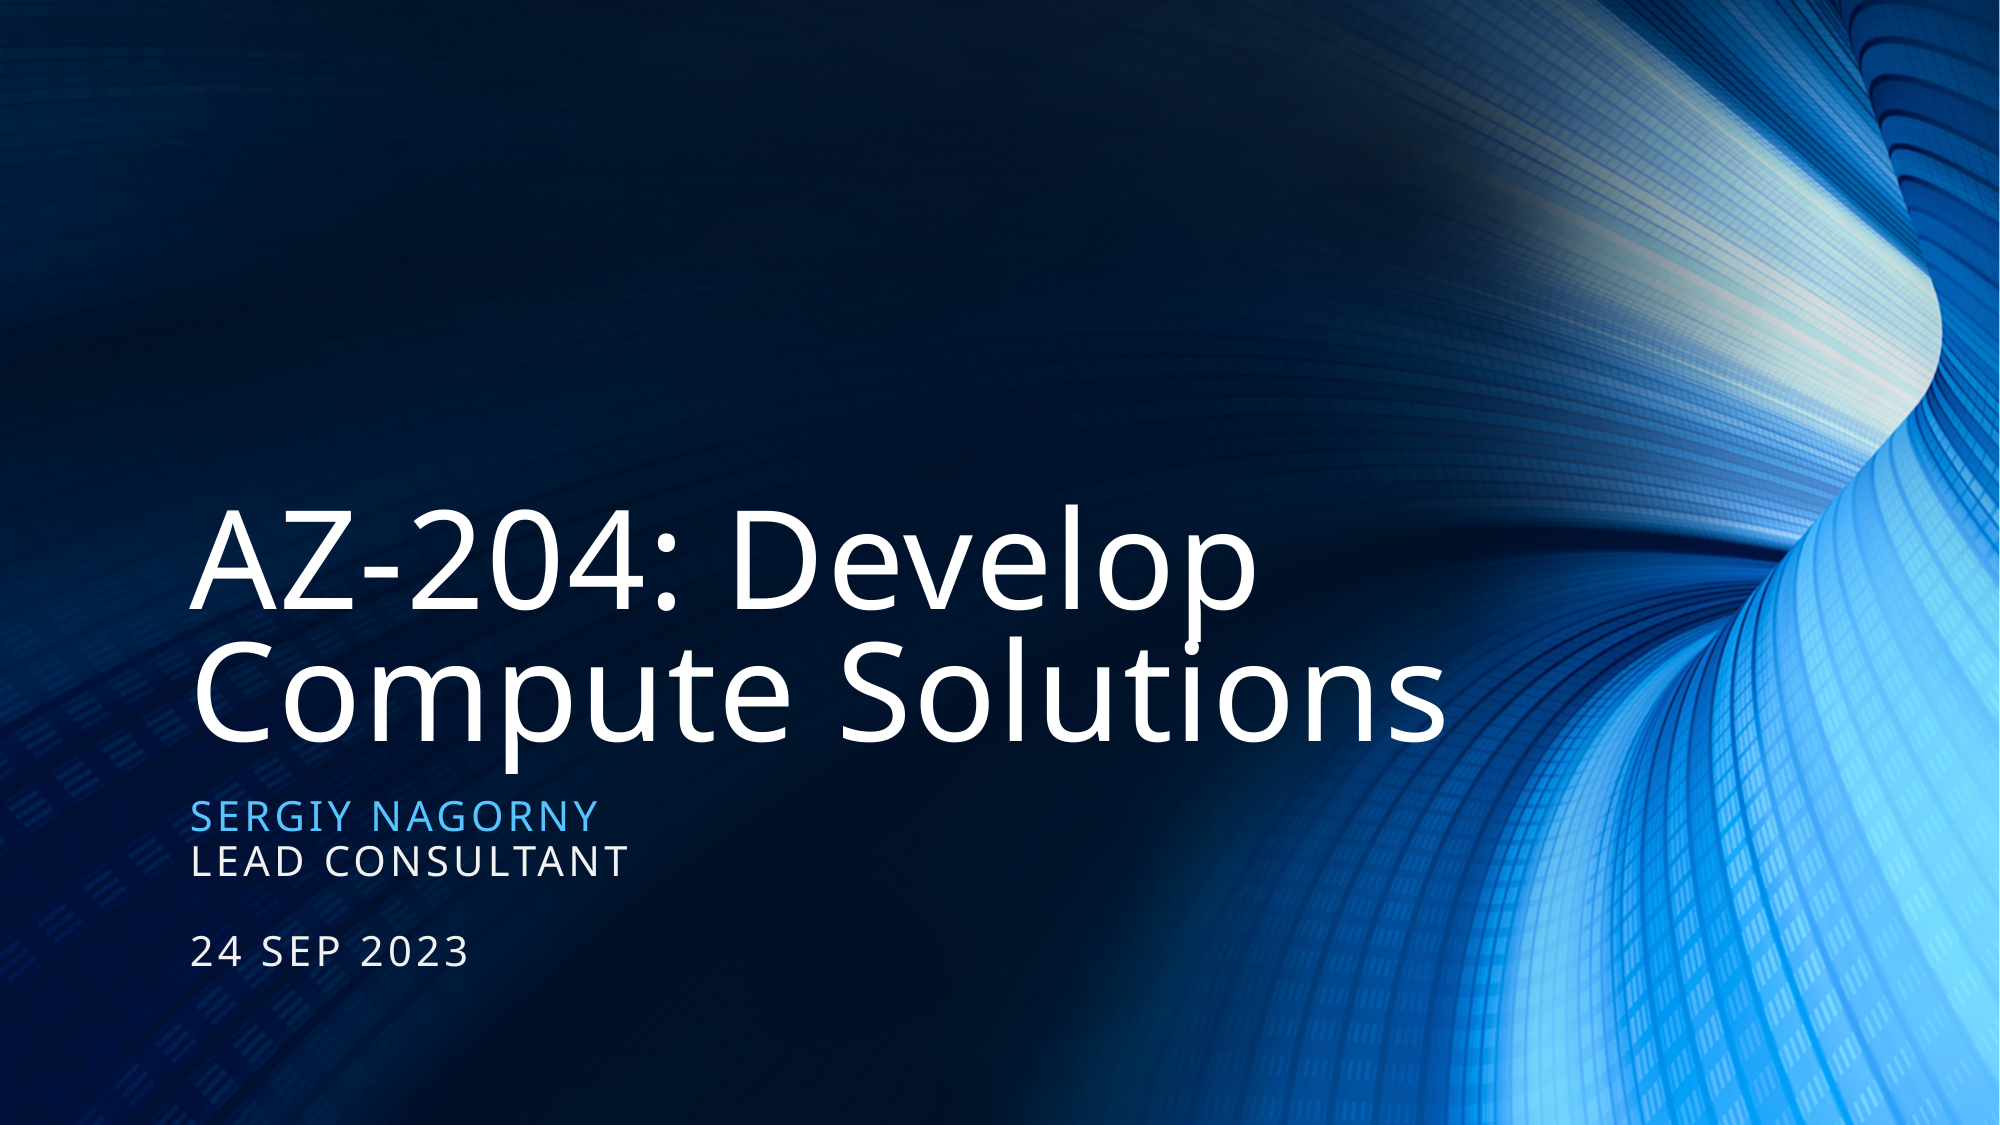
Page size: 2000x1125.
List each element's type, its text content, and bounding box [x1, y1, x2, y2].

title AZ-204: Develop Compute Solutions [174, 299, 1525, 775]
subtitle Sergiy nagorny Lead consultant 24 Sep 2023 [174, 787, 1525, 988]
picture [0, 0, 2000, 1125]
